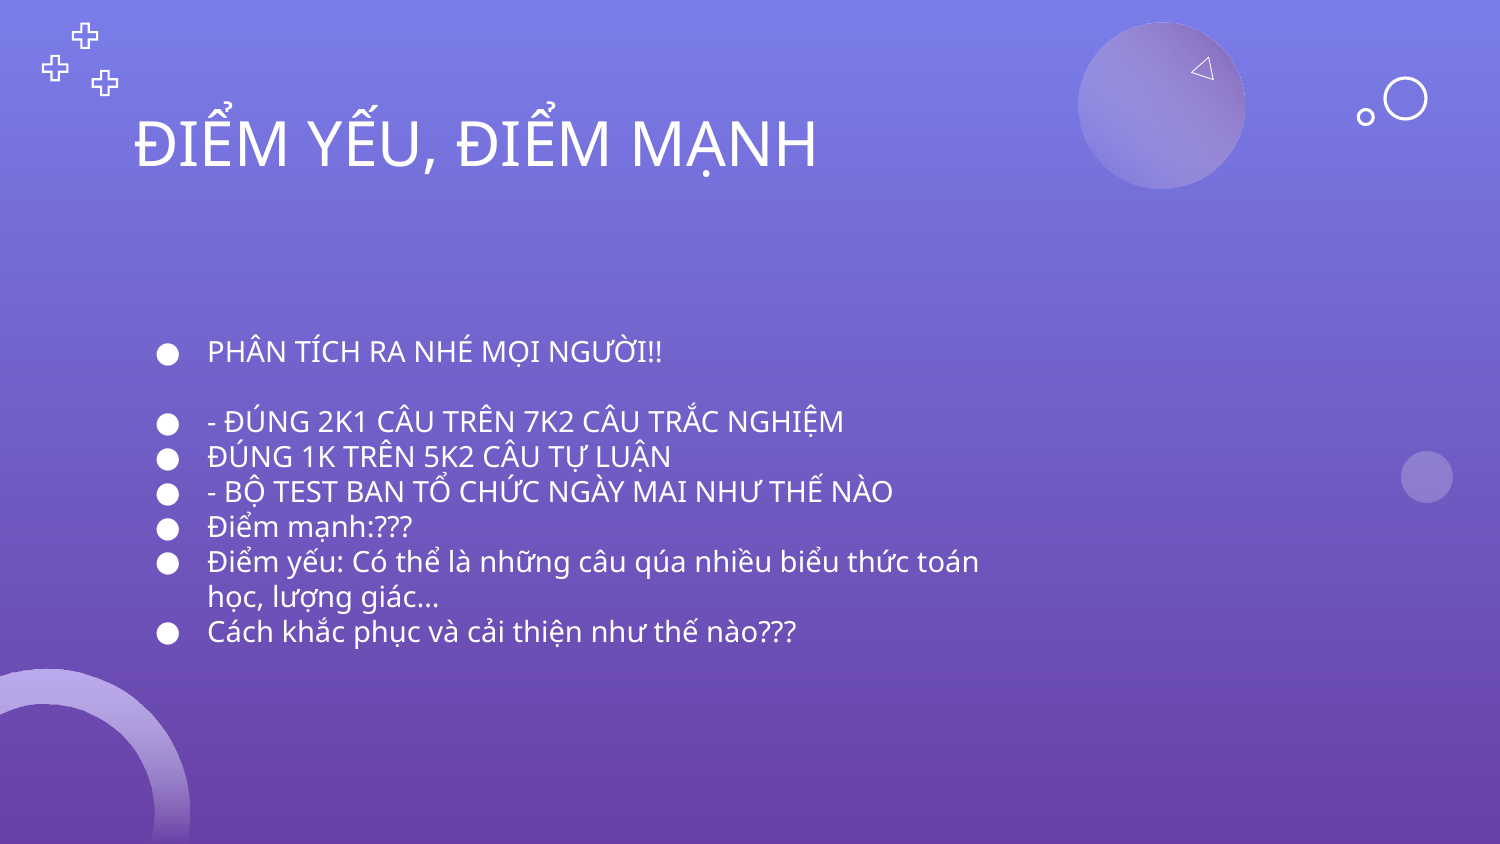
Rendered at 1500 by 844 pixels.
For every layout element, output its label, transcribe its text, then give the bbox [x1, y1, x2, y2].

subtitle PHÂN TÍCH RA NHÉ MỌI NGƯỜI!! - ĐÚNG 2K1 CÂU TRÊN 7K2 CÂU TRẮC NGHIỆM ĐÚNG 1K TRÊN 5K2 CÂU TỰ LUẬN - BỘ TEST BAN TỔ CHỨC NGÀY MAI NHƯ THẾ NÀO Điểm mạnh:??? Điểm yếu: Có thể là những câu qúa nhiều biểu thức toán học, lượng giác… Cách khắc phục và cải thiện như thế nào??? [116, 318, 1098, 734]
title ĐIỂM YẾU, ĐIỂM MẠNH [118, 88, 1382, 174]
